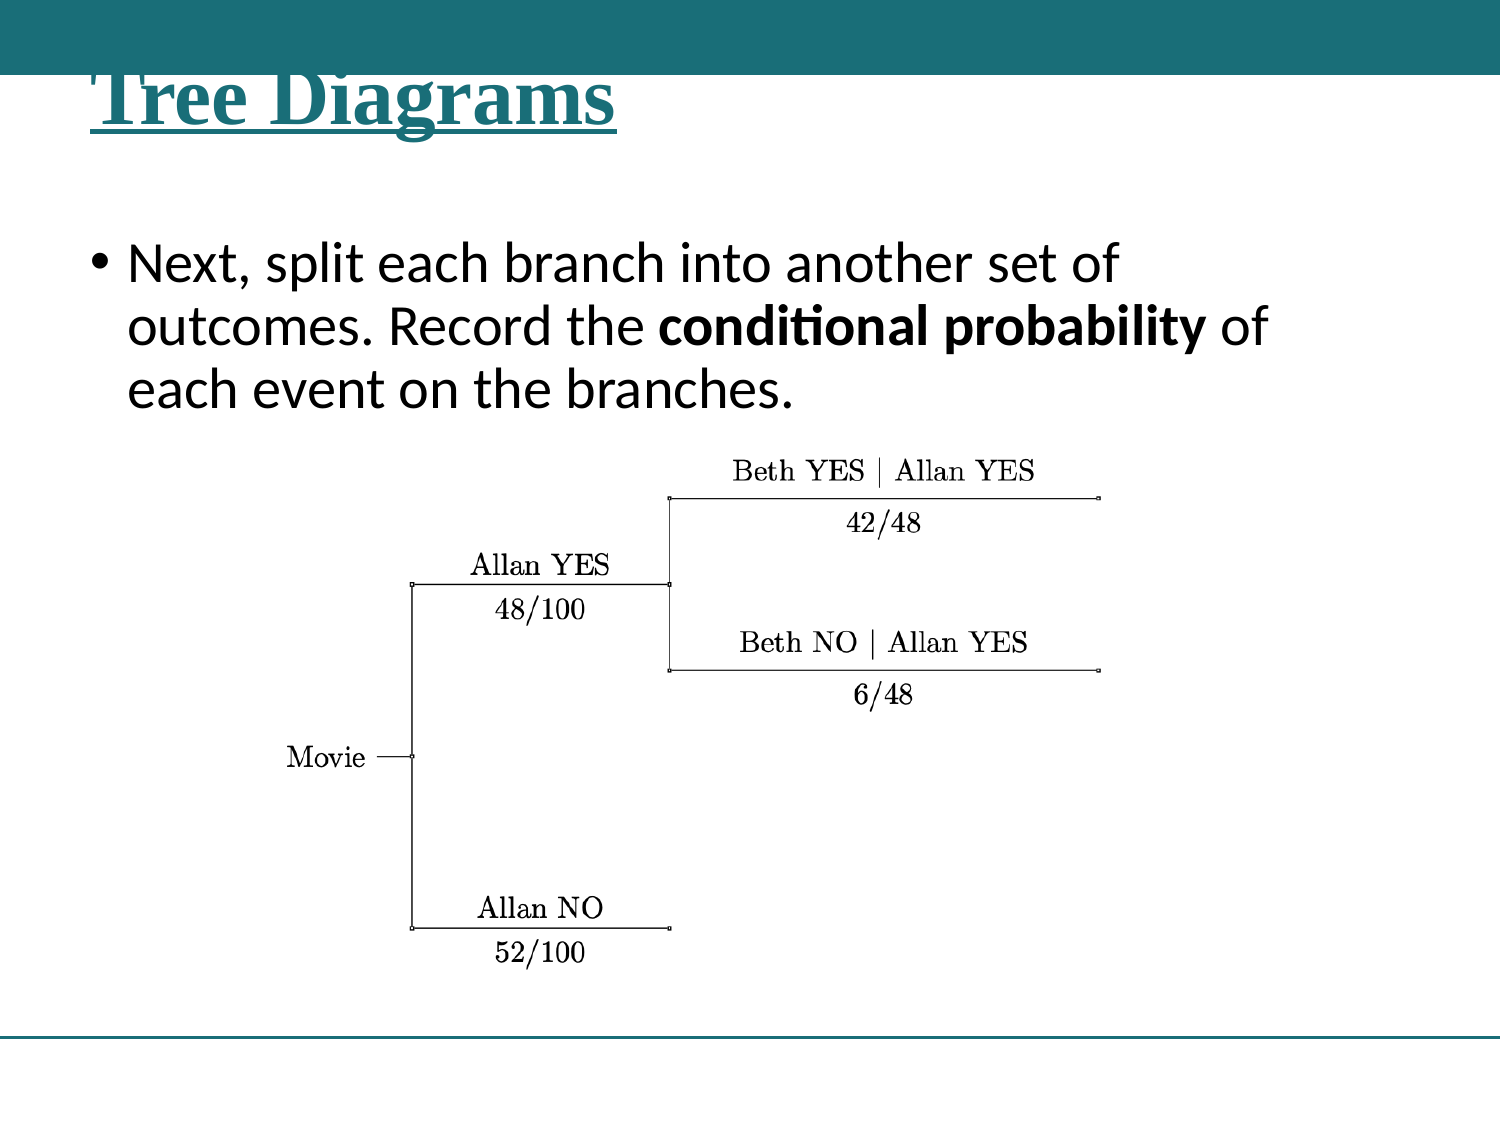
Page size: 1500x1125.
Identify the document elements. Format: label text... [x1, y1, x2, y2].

list Next, split each branch into another set of outcomes. Record the conditional probability of each event on the branches. [75, 224, 1325, 1075]
title Tree Diagrams [75, 45, 1363, 233]
picture [279, 437, 1121, 977]
